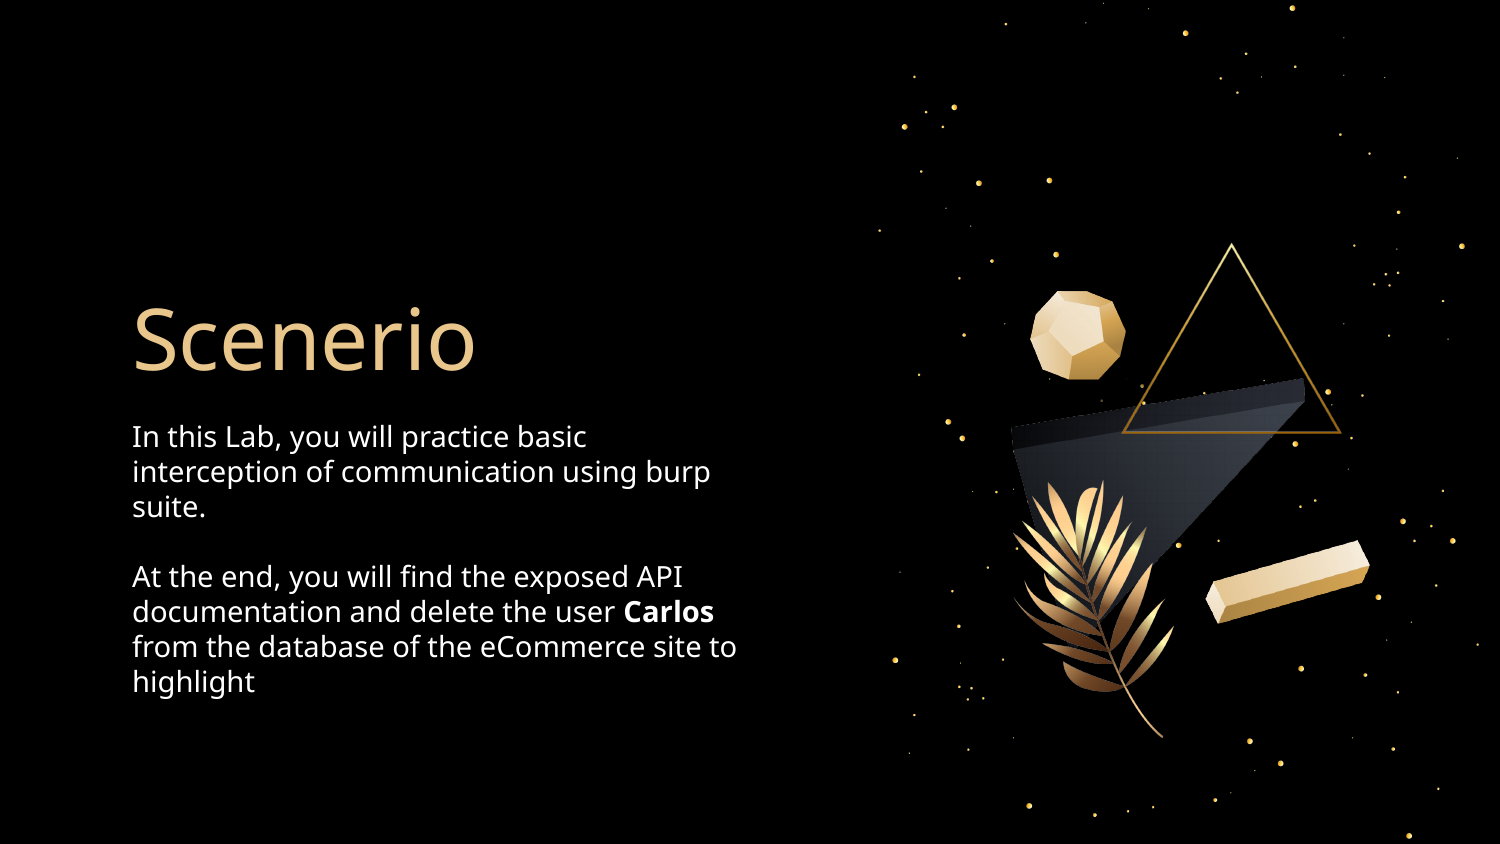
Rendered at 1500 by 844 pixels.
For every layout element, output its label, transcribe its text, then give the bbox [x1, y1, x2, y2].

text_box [878, 0, 1479, 844]
picture [985, 241, 1370, 702]
title Scenerio [116, 260, 873, 415]
subtitle In this Lab, you will practice basic interception of communication using burp suite. At the end, you will find the exposed API documentation and delete the user Carlos from the database of the eCommerce site to highlight [116, 403, 773, 712]
